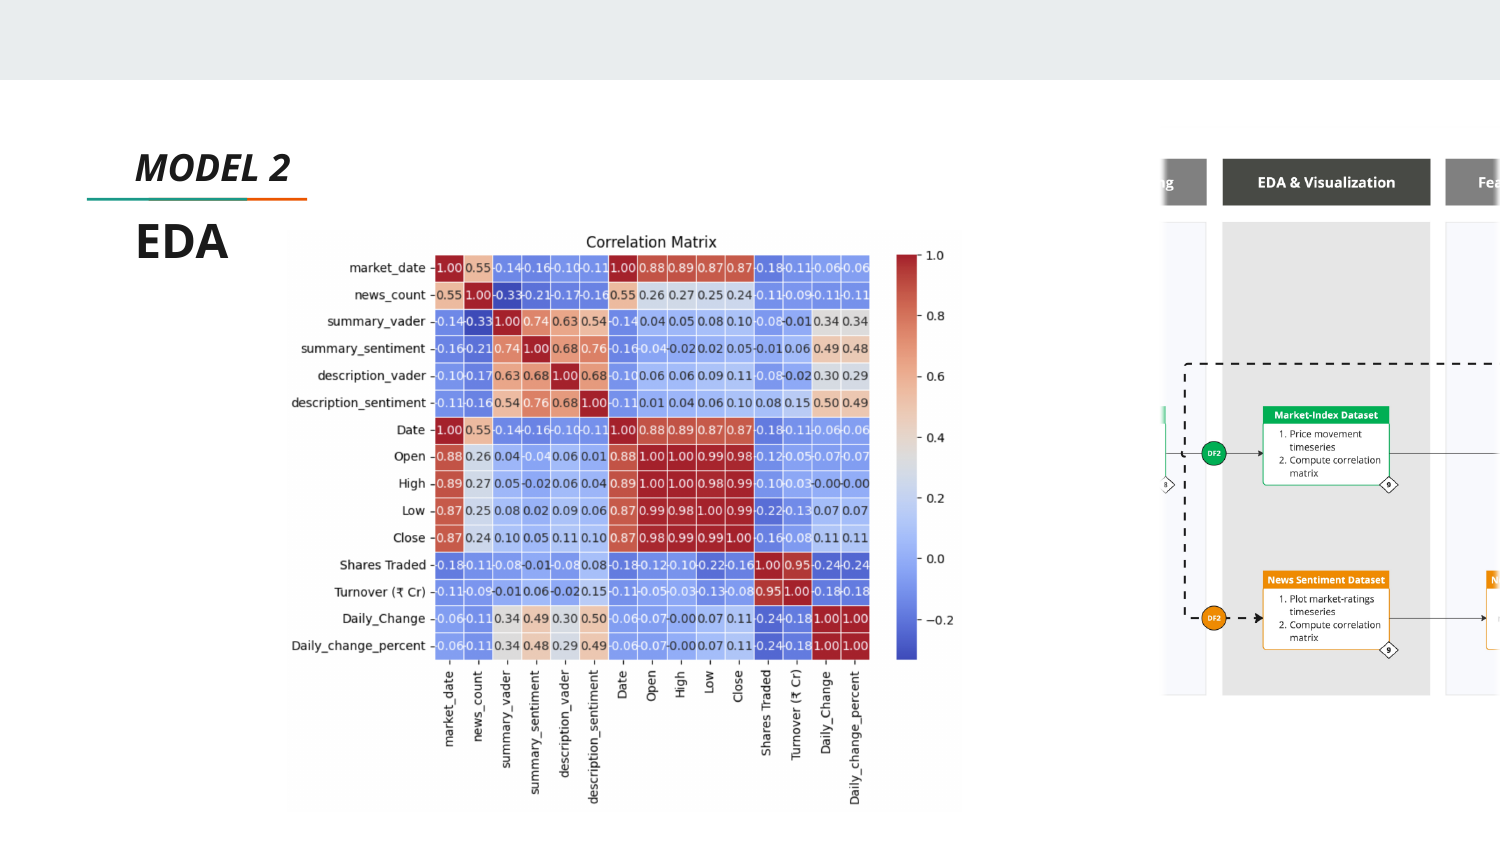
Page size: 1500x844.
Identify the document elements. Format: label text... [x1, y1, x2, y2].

text_box MODEL 2 [119, 128, 384, 217]
picture [1158, 126, 1500, 718]
picture [287, 230, 962, 813]
title EDA [119, 196, 939, 285]
